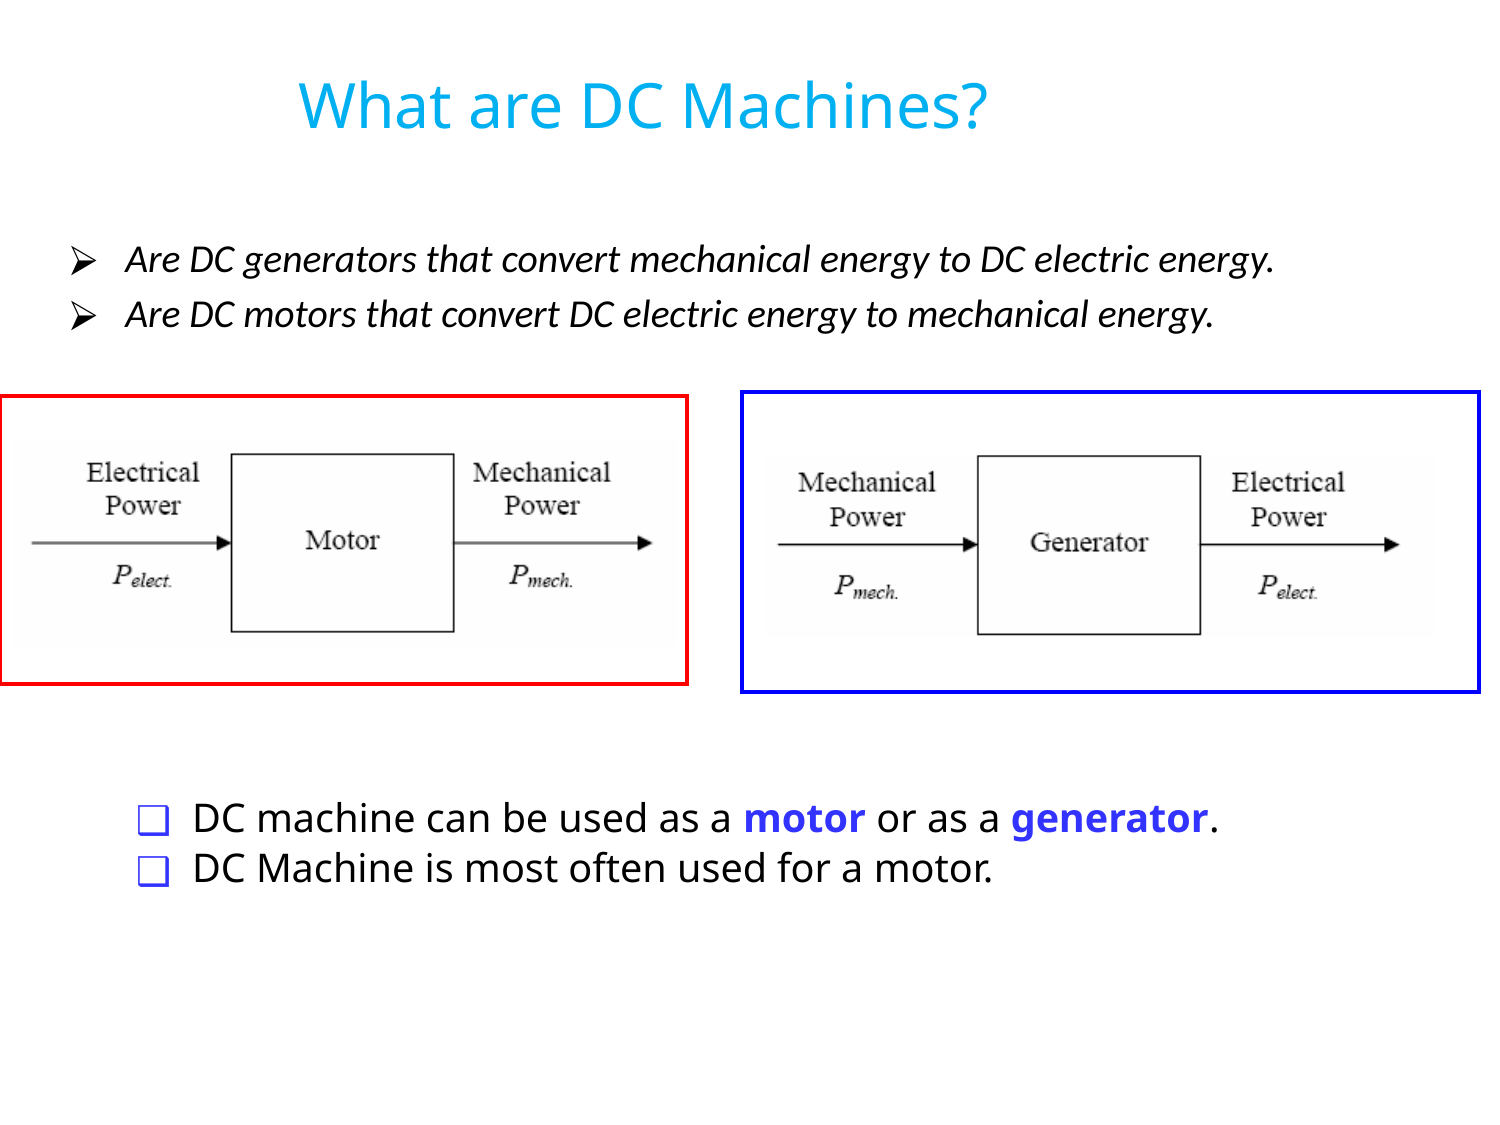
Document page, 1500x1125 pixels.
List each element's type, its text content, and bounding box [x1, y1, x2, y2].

text_box DC machine can be used as a motor or as a generator. DC Machine is most often used for a motor. [120, 790, 1409, 1003]
list Are DC generators that convert mechanical energy to DC electric energy. Are DC motors that convert DC electric energy to mechanical energy. [54, 224, 1475, 968]
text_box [741, 392, 1480, 693]
title What are DC Machines? [75, 45, 1213, 163]
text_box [0, 396, 688, 685]
